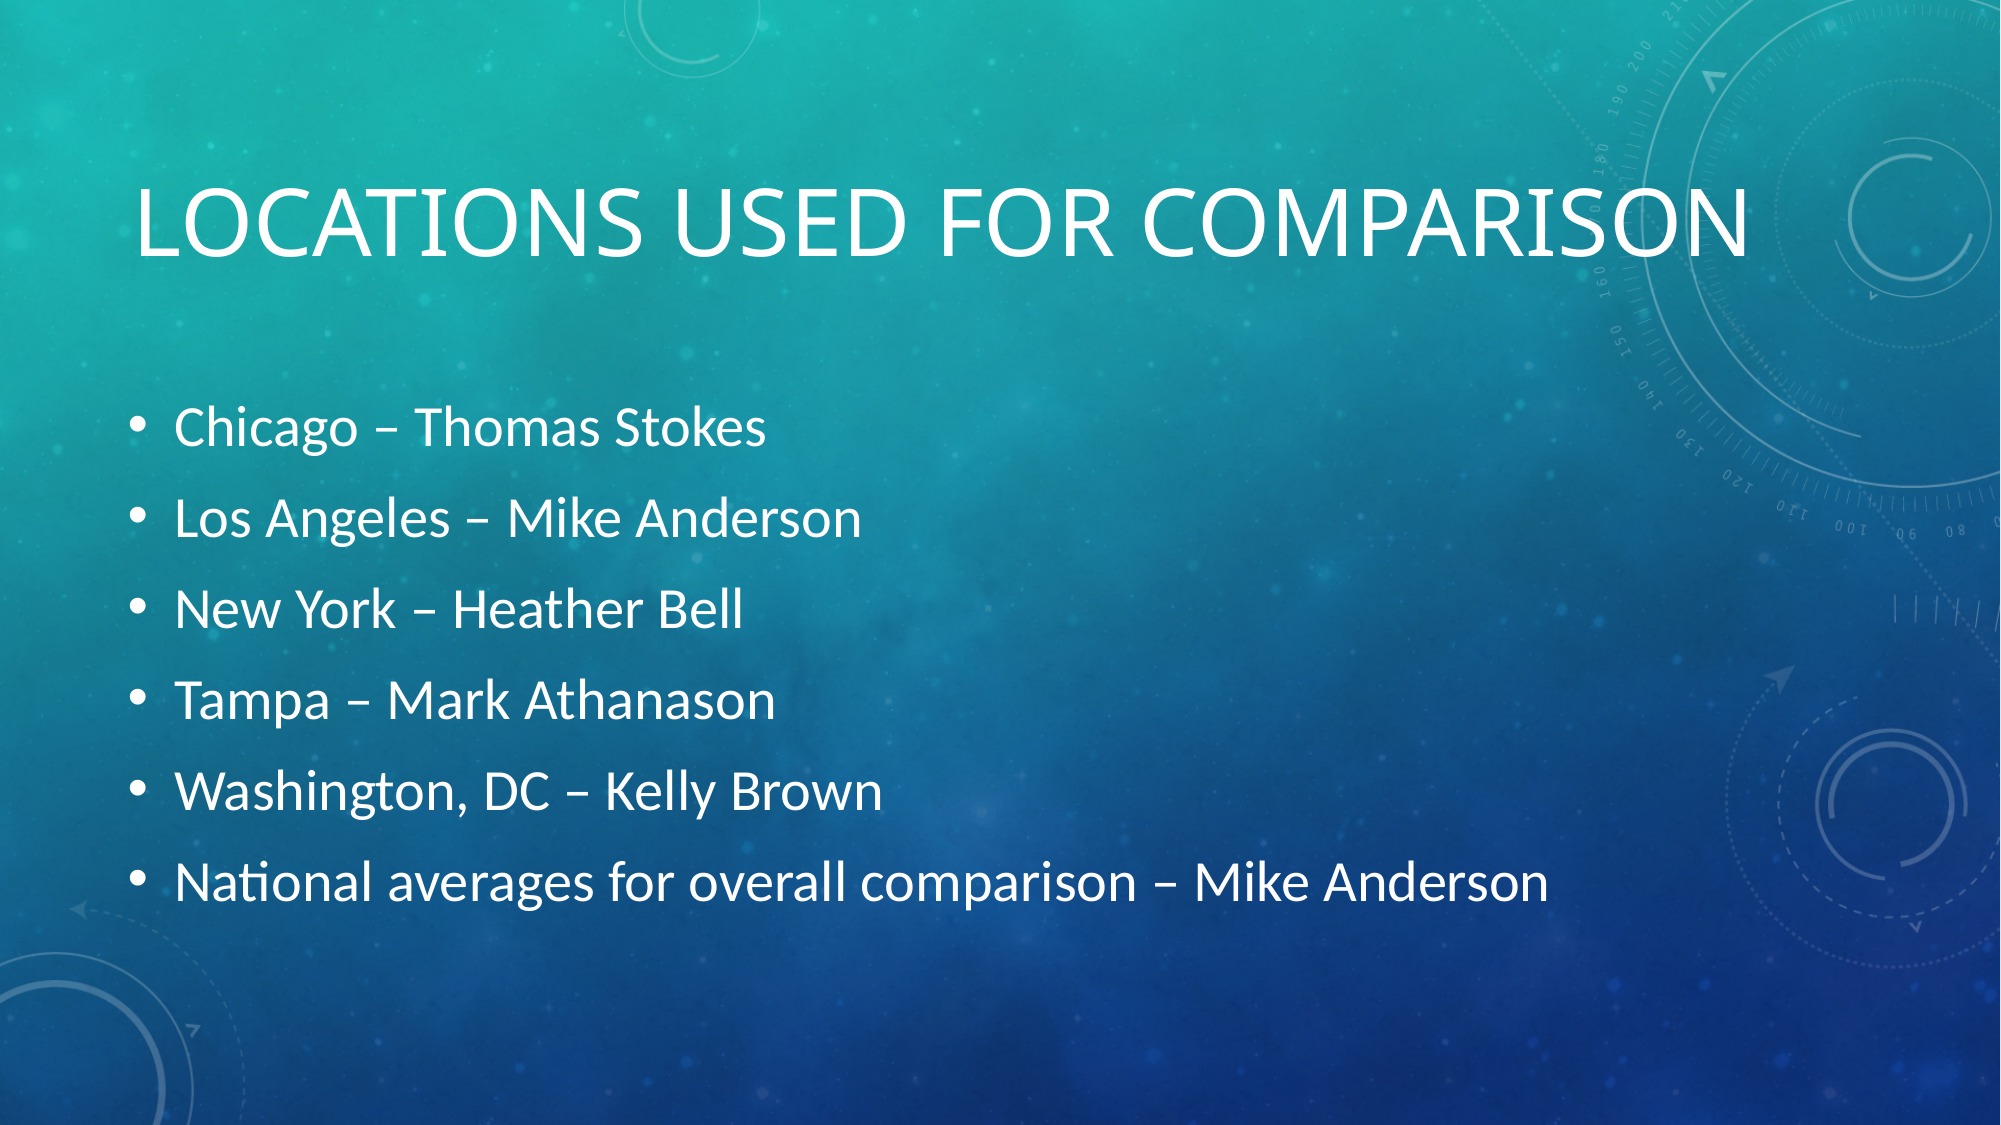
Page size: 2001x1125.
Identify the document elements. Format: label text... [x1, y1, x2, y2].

picture [0, 0, 2001, 1125]
title Locations used for comparison [112, 99, 1775, 339]
list Chicago – Thomas Stokes Los Angeles – Mike Anderson New York – Heather Bell Tampa – Mark Athanason Washington, DC – Kelly Brown National averages for overall comparison – Mike Anderson [112, 351, 1775, 950]
